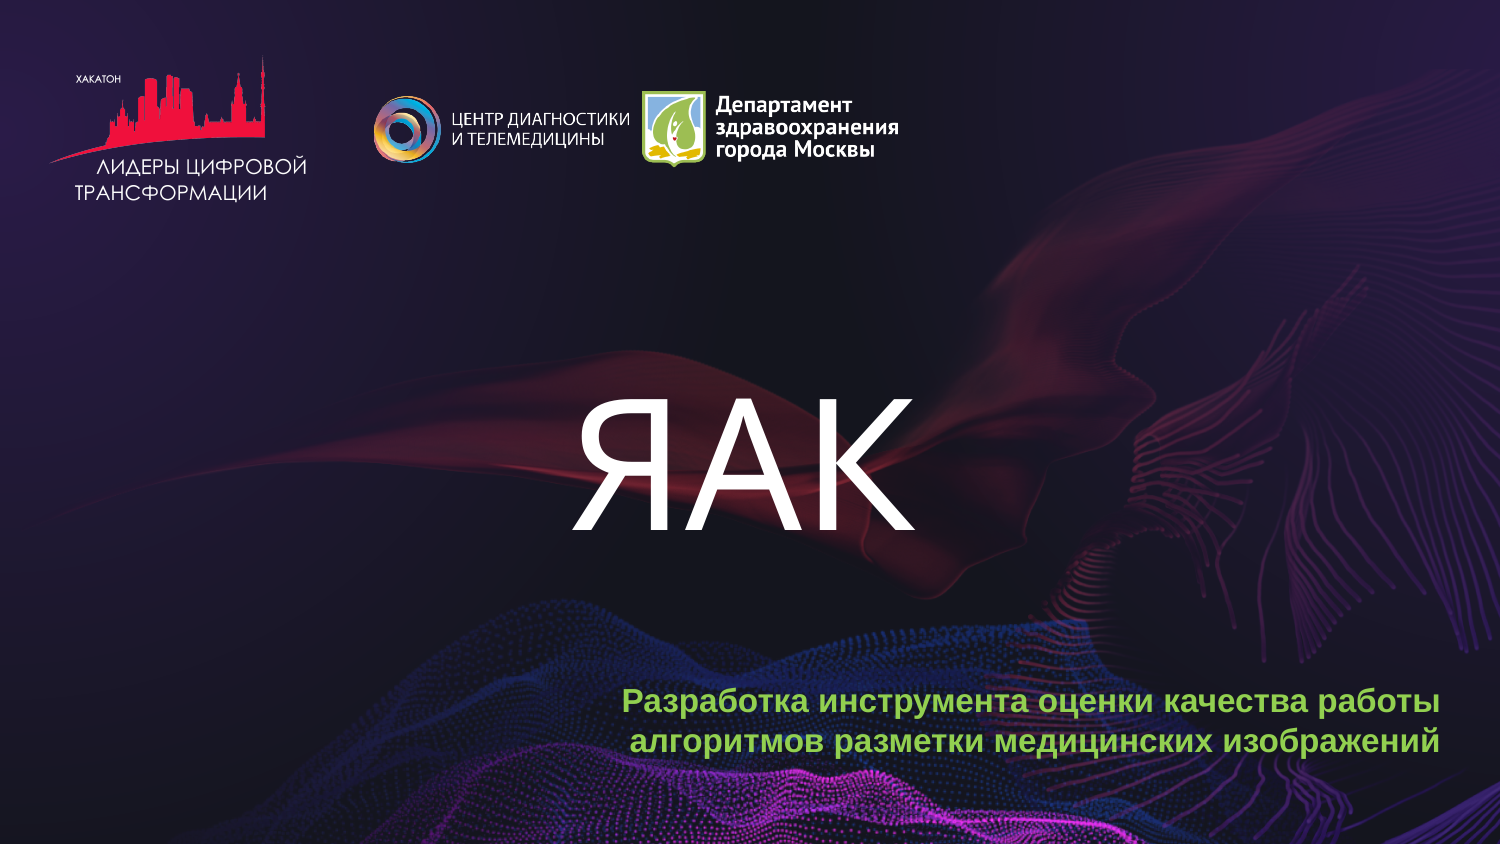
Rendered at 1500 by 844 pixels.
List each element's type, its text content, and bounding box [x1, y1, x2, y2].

title ЯАК [0, 326, 932, 582]
subtitle Разработка инструмента оценки качества работы алгоритмов разметки медицинских изображений [584, 663, 1457, 789]
picture [0, 0, 1500, 844]
